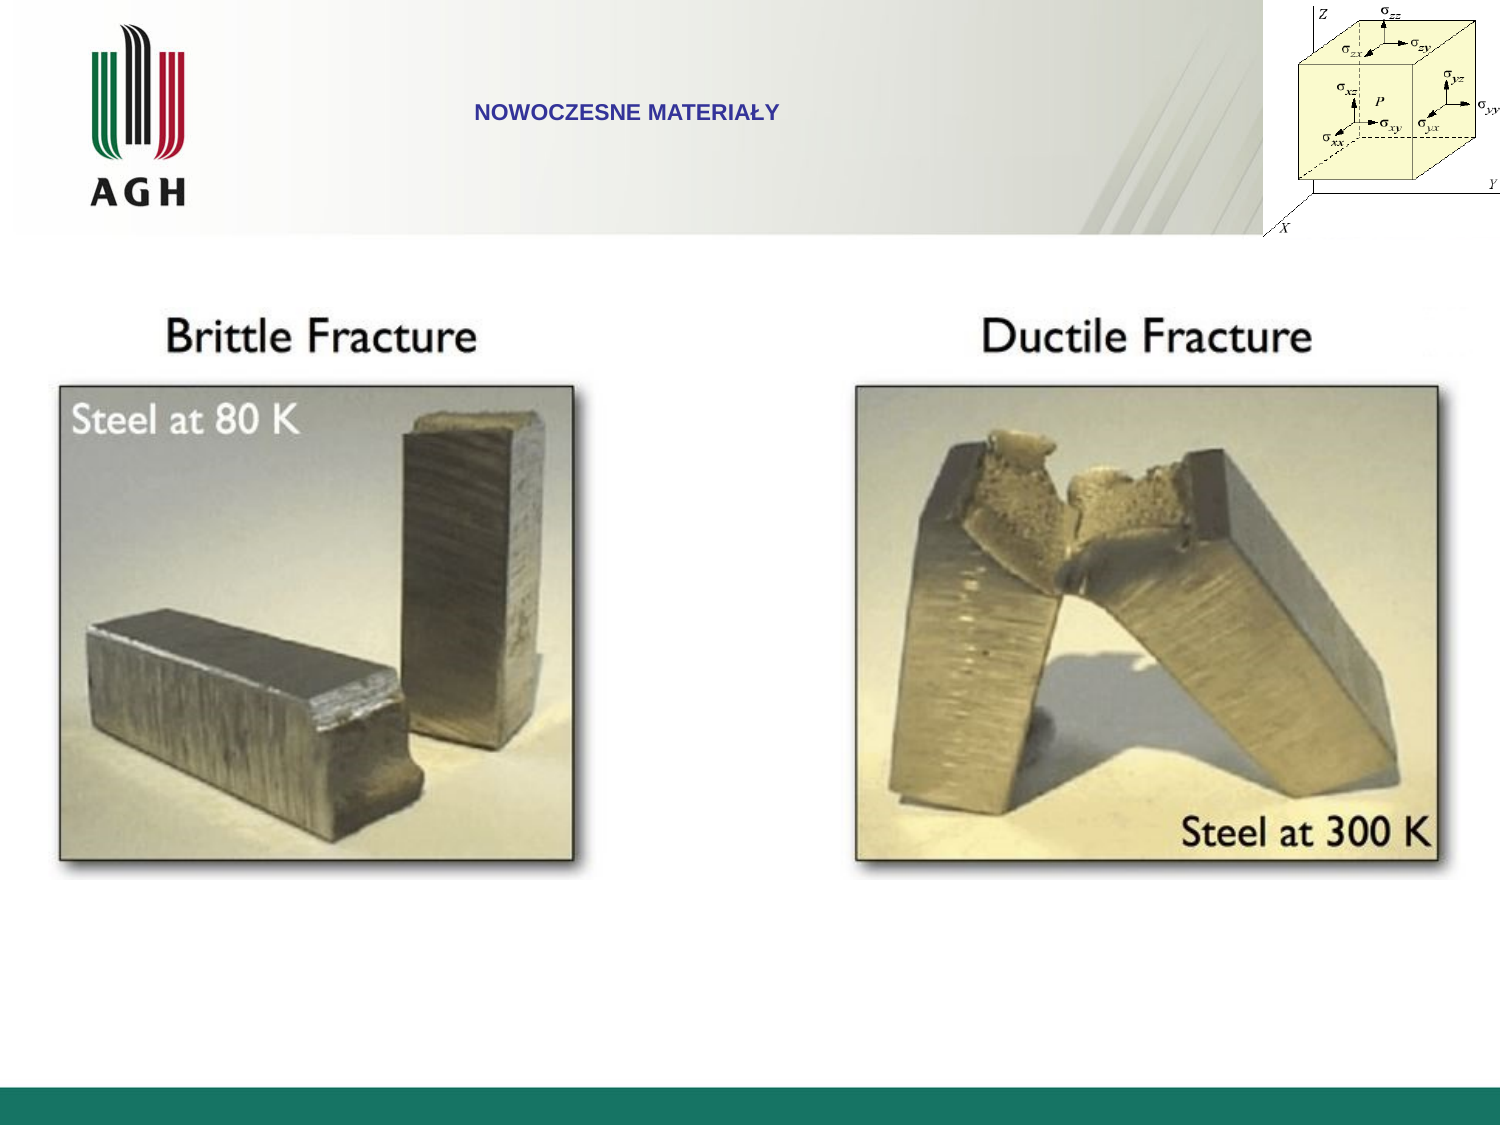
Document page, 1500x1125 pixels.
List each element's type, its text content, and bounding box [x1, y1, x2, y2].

picture [0, 0, 1500, 1125]
text_box NOWOCZESNE MATERIAŁY [461, 98, 793, 149]
